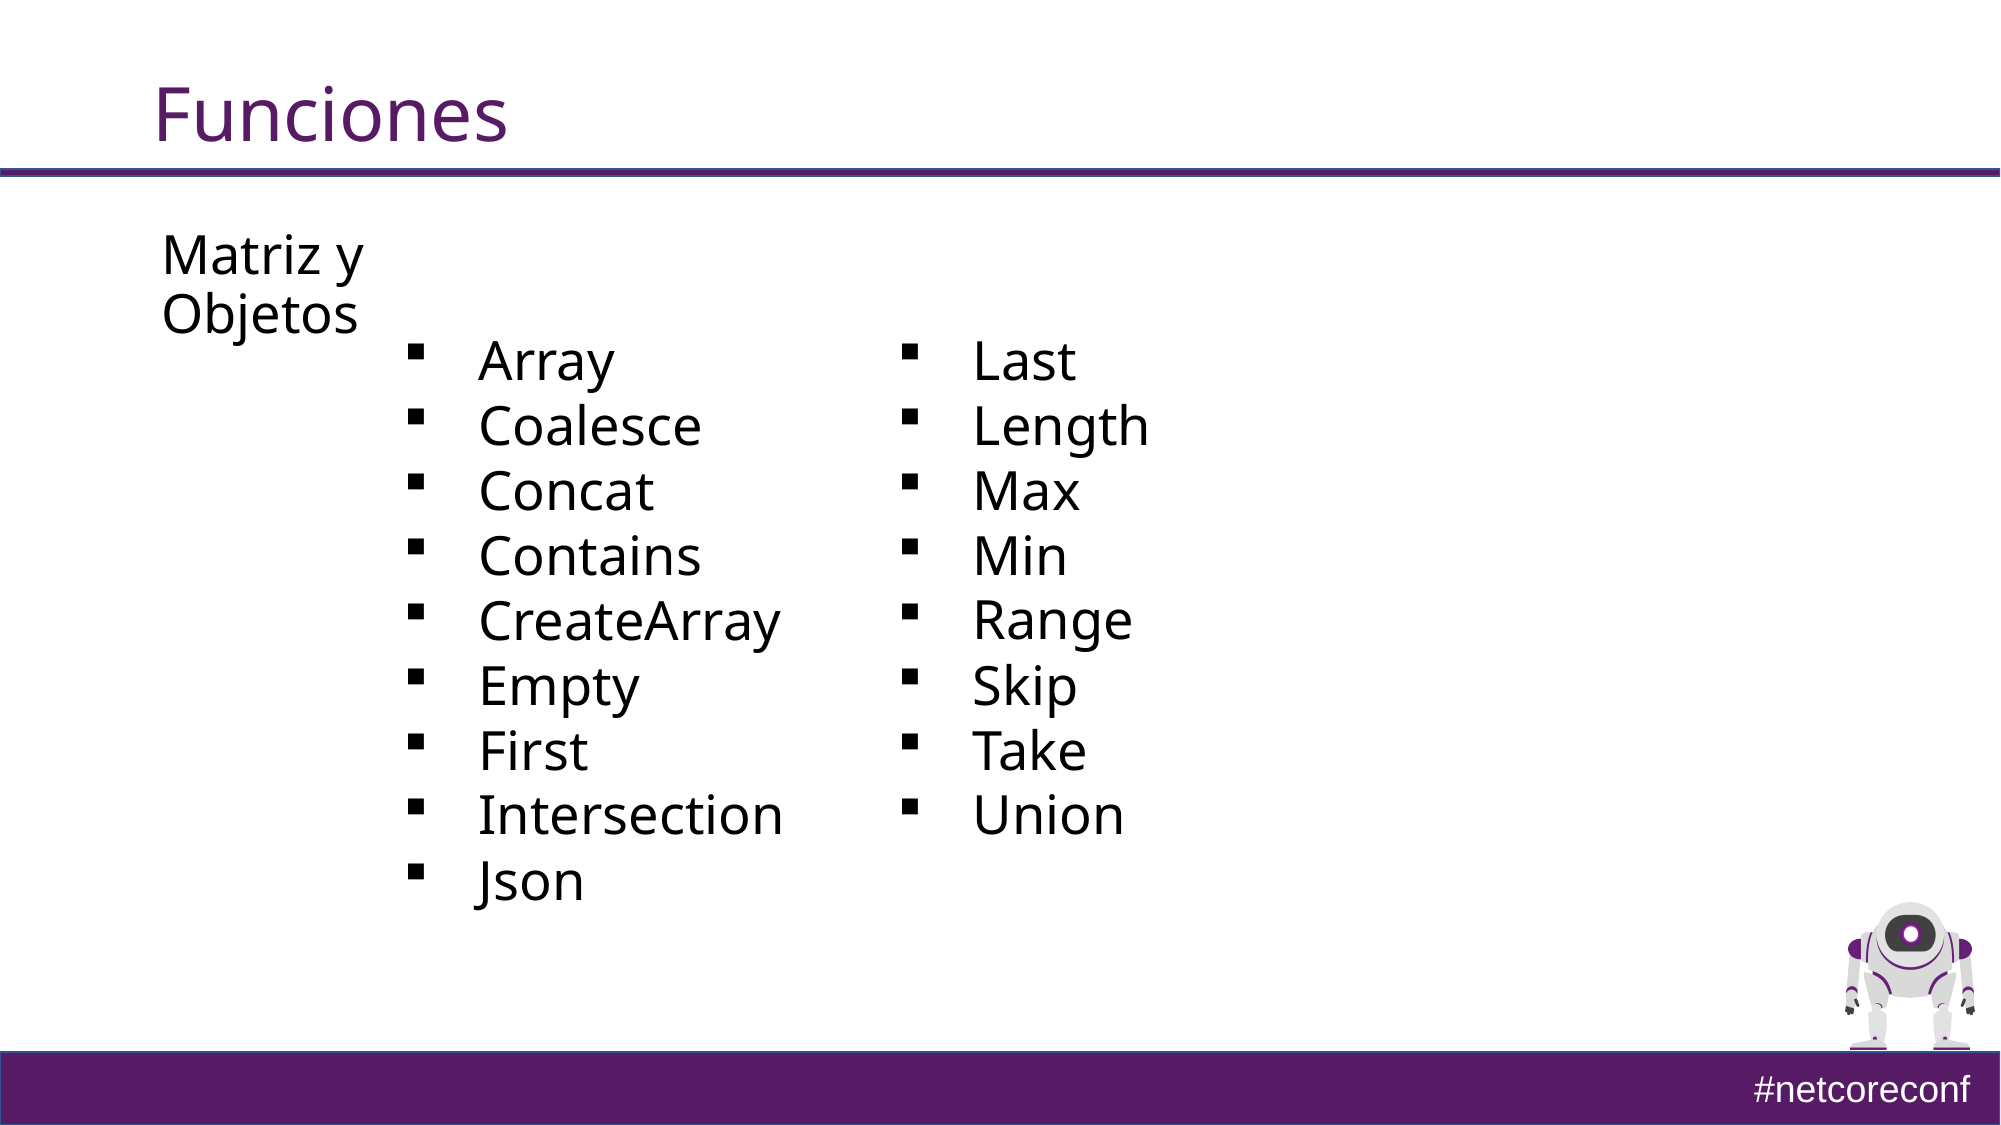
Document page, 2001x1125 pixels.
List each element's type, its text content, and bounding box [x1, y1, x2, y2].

title Funciones [137, 20, 1863, 213]
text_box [137, 212, 1292, 1073]
picture [1845, 902, 1975, 1050]
